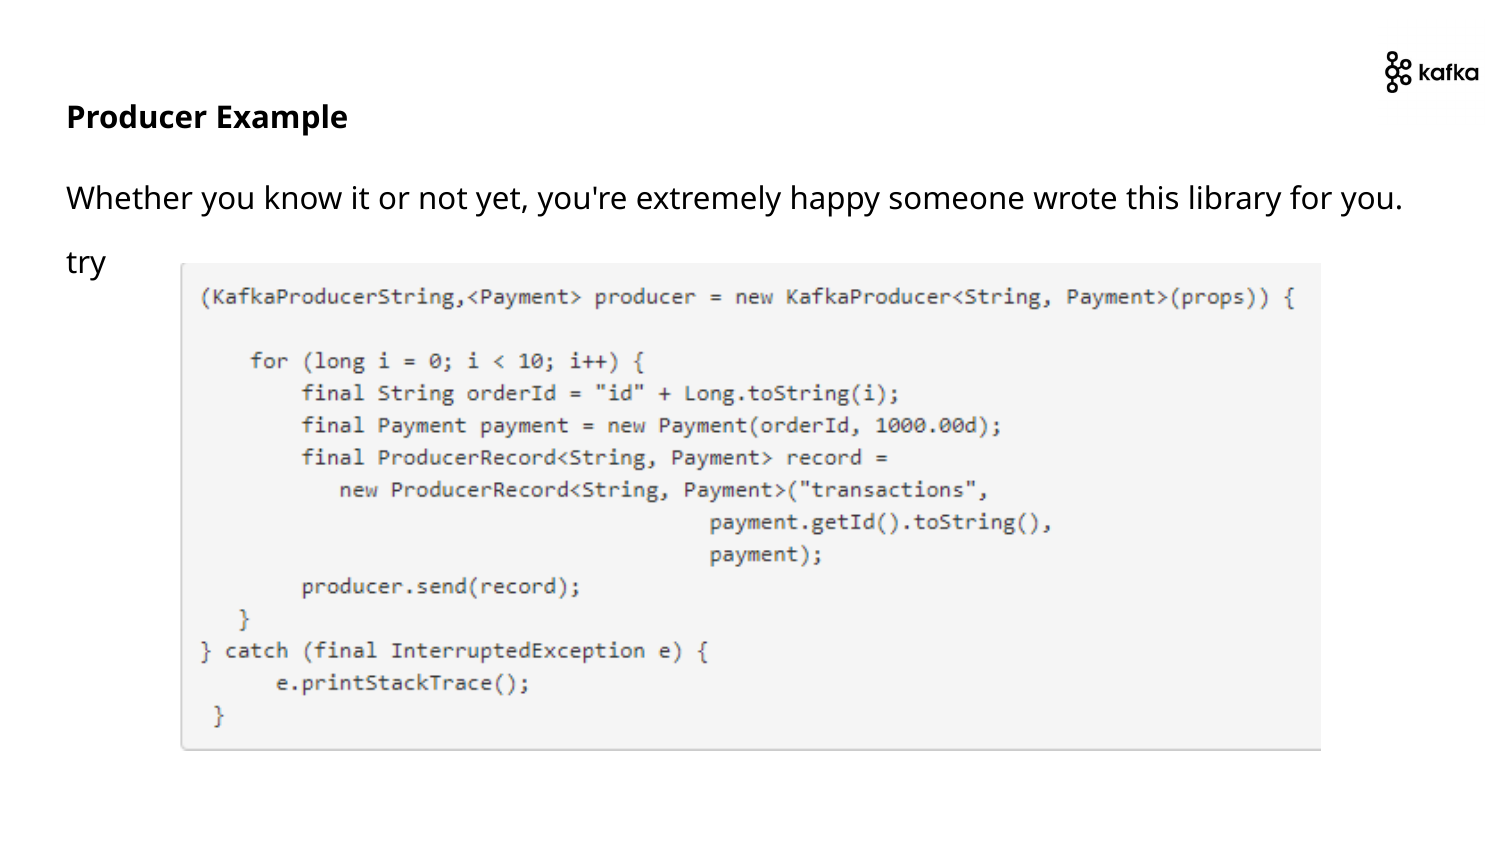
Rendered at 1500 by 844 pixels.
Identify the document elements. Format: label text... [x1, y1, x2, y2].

picture [179, 263, 1321, 751]
list Producer Example Whether you know it or not yet, you're extremely happy someone wrote this library for you. try [51, 58, 1449, 785]
picture [1378, 19, 1485, 126]
